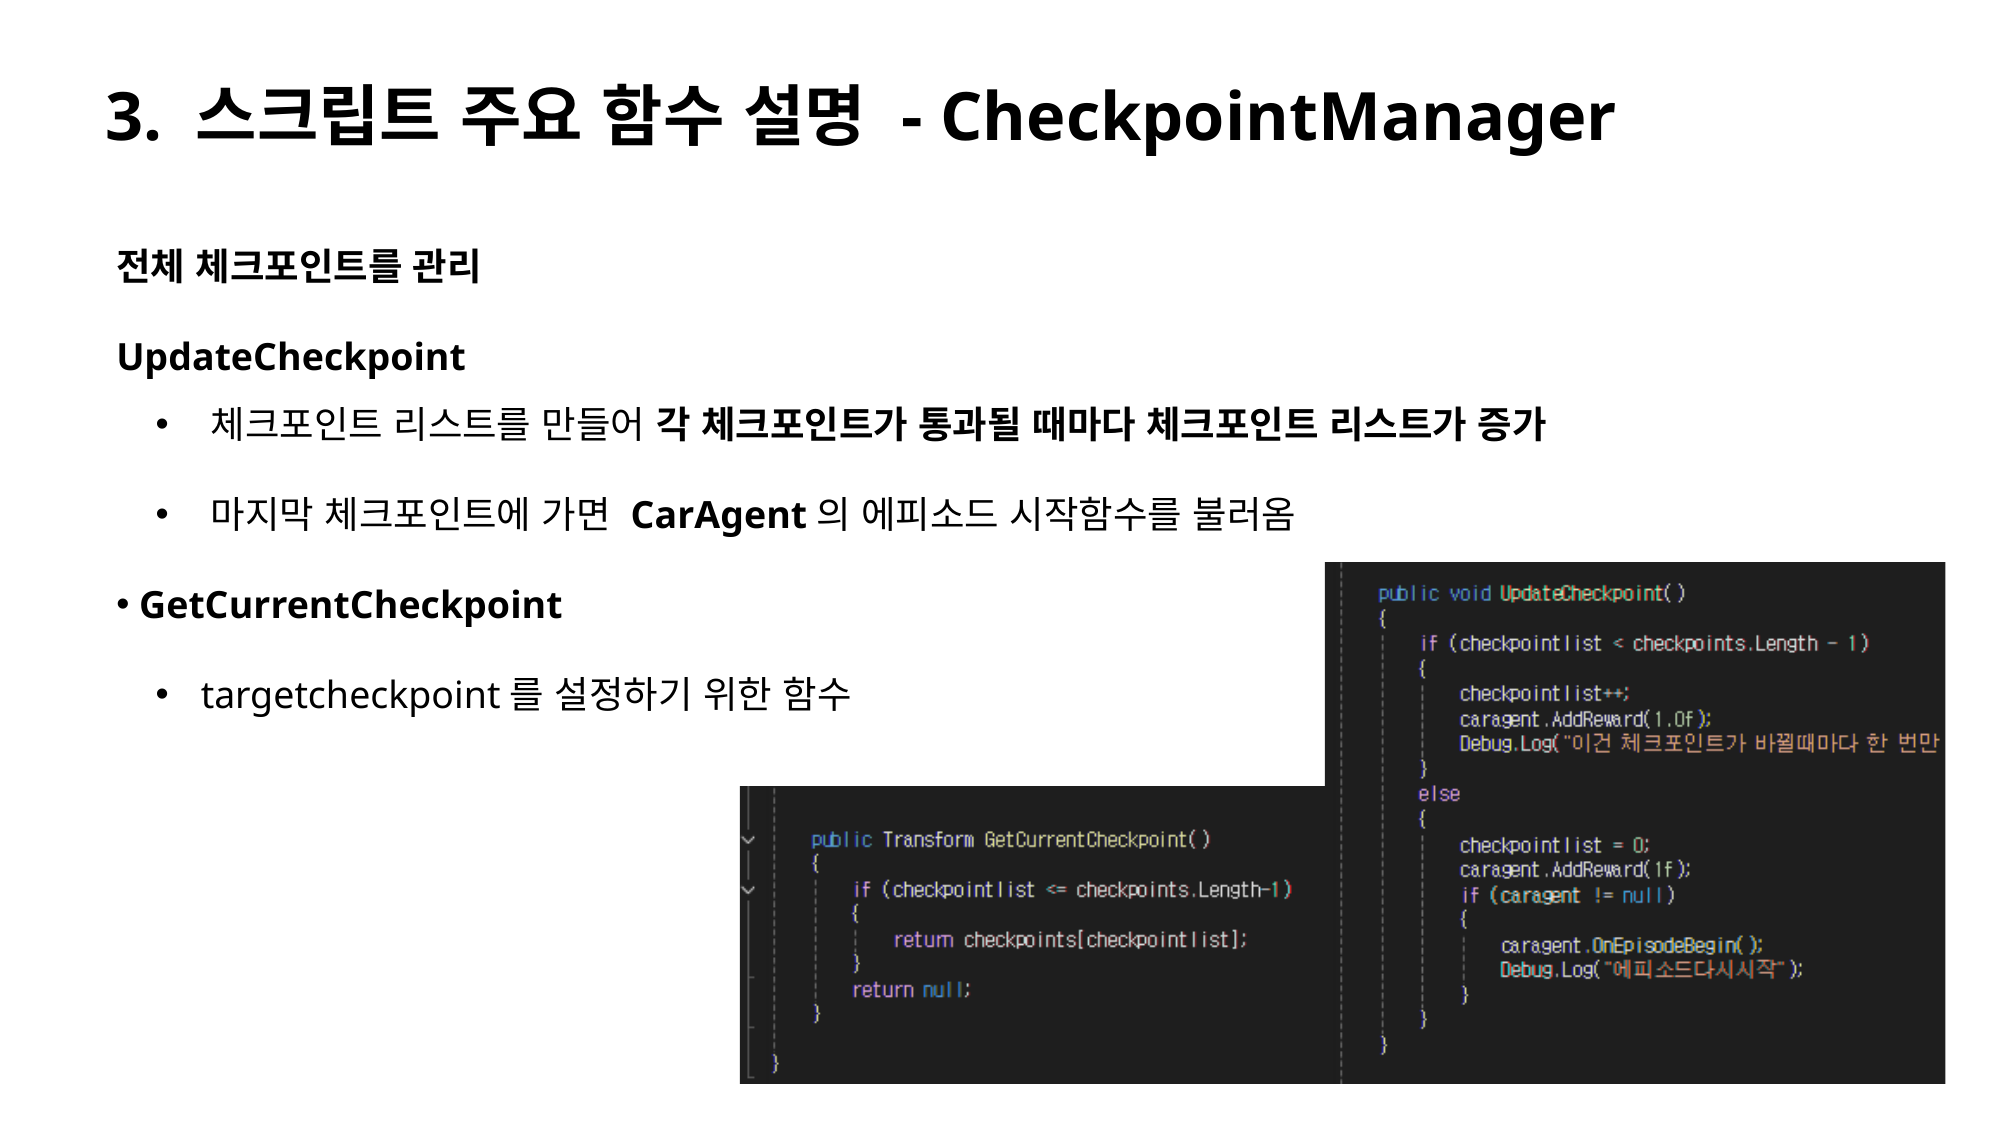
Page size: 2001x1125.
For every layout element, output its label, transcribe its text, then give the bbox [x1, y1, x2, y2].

text_box 전체 체크포인트를 관리 UpdateCheckpoint 체크포인트 리스트를 만들어 각 체크포인트가 통과될 때마다 체크포인트 리스트가 증가 마지막 체크포인트에 가면 CarAgent의 에피소드 시작함수를 불러옴 GetCurrentCheckpoint targetcheckpoint를 설정하기 위한 함수 [101, 190, 1899, 1039]
picture [739, 562, 1946, 1084]
text_box 3. 스크립트 주요 함수 설명 - CheckpointManager [90, 66, 1709, 162]
